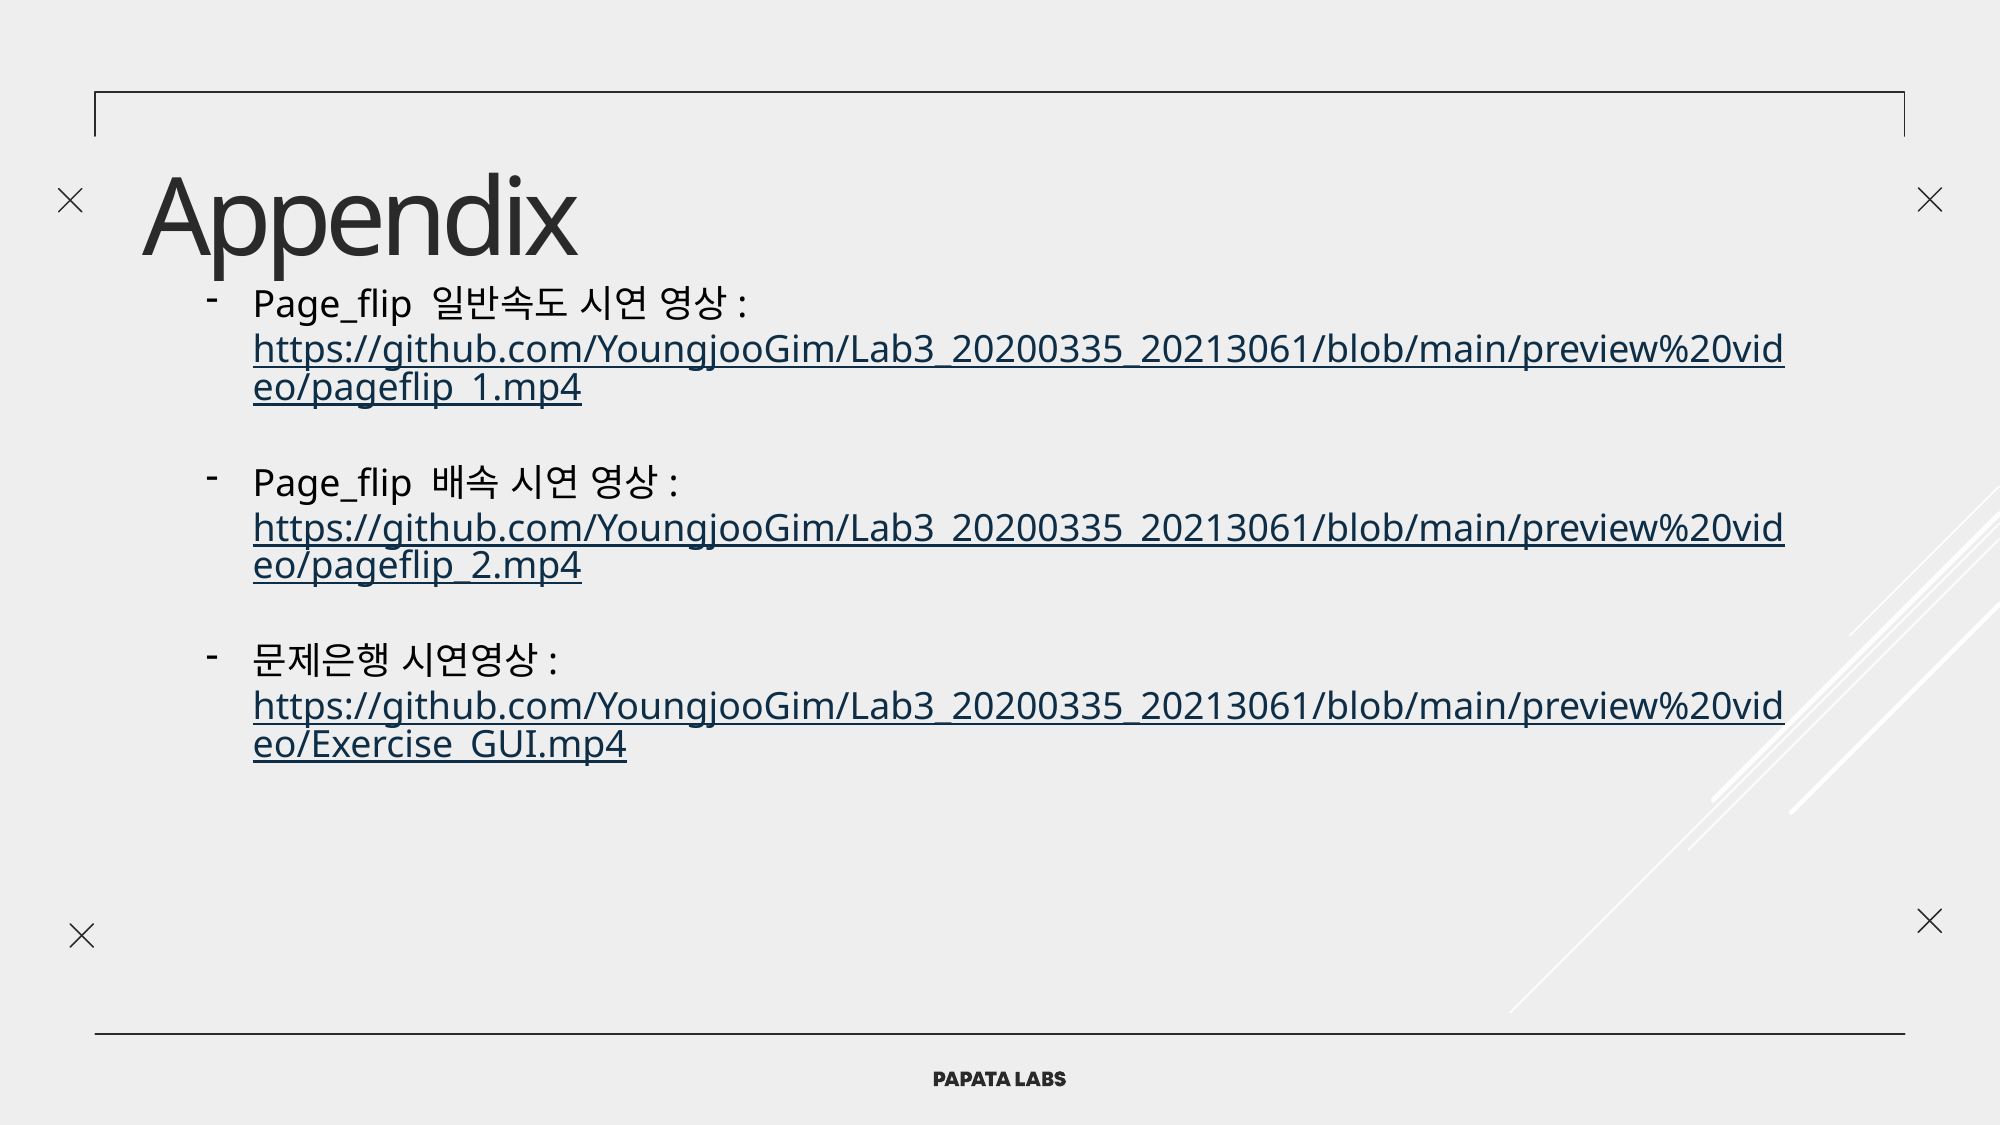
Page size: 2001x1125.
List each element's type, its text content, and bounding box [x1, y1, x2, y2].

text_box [69, 923, 94, 948]
text_box Page_flip 일반속도 시연 영상: https://github.com/YoungjooGim/Lab3_20200335_20213061/blob/main/preview%20video/pageflip_1.mp4 Page_flip 배속 시연 영상: https://github.com/YoungjooGim/Lab3_20200335_20213061/blob/main/preview%20video/pageflip_2.mp4 문제은행 시연영상: https://github.com/YoungjooGim/Lab3_20200335_20213061/blob/main/preview%20video/Exercise_GUI.mp4 [191, 272, 1821, 666]
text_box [1917, 908, 1942, 933]
text_box Appendix [133, 144, 590, 280]
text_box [58, 188, 82, 212]
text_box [933, 1070, 1067, 1087]
text_box [94, 91, 1905, 137]
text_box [1918, 187, 1942, 212]
